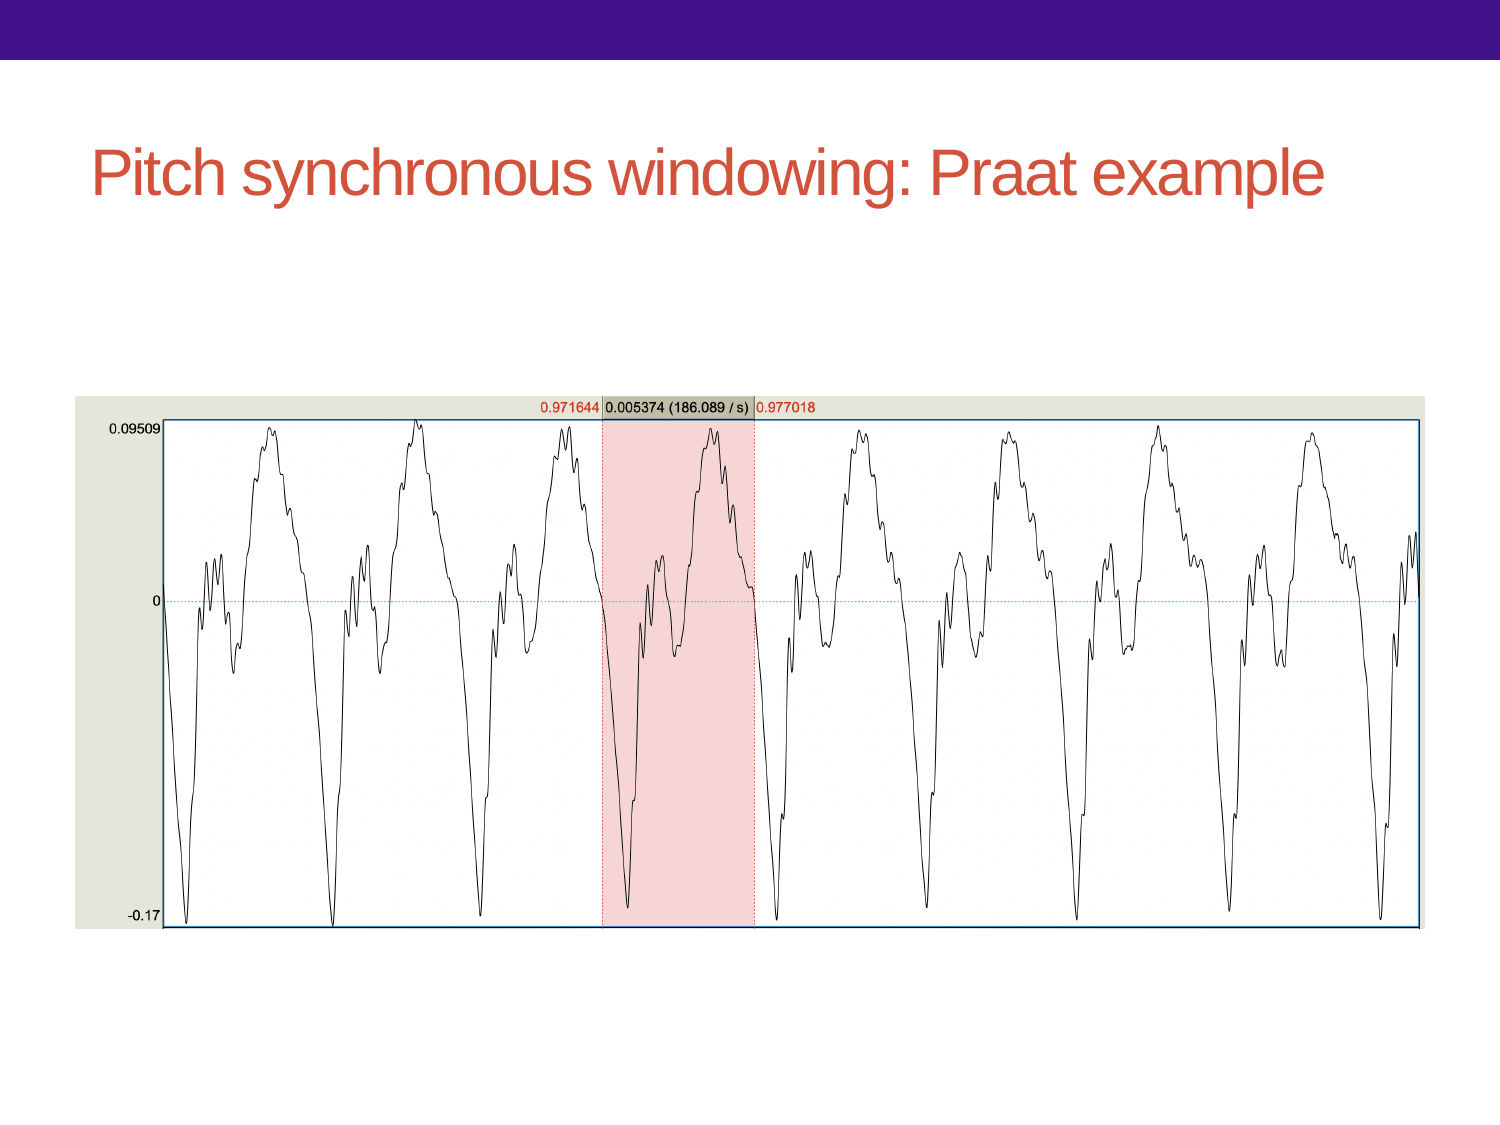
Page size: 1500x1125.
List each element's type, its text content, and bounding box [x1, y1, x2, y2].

title Pitch synchronous windowing: Praat example [75, 87, 1425, 250]
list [74, 395, 1426, 930]
